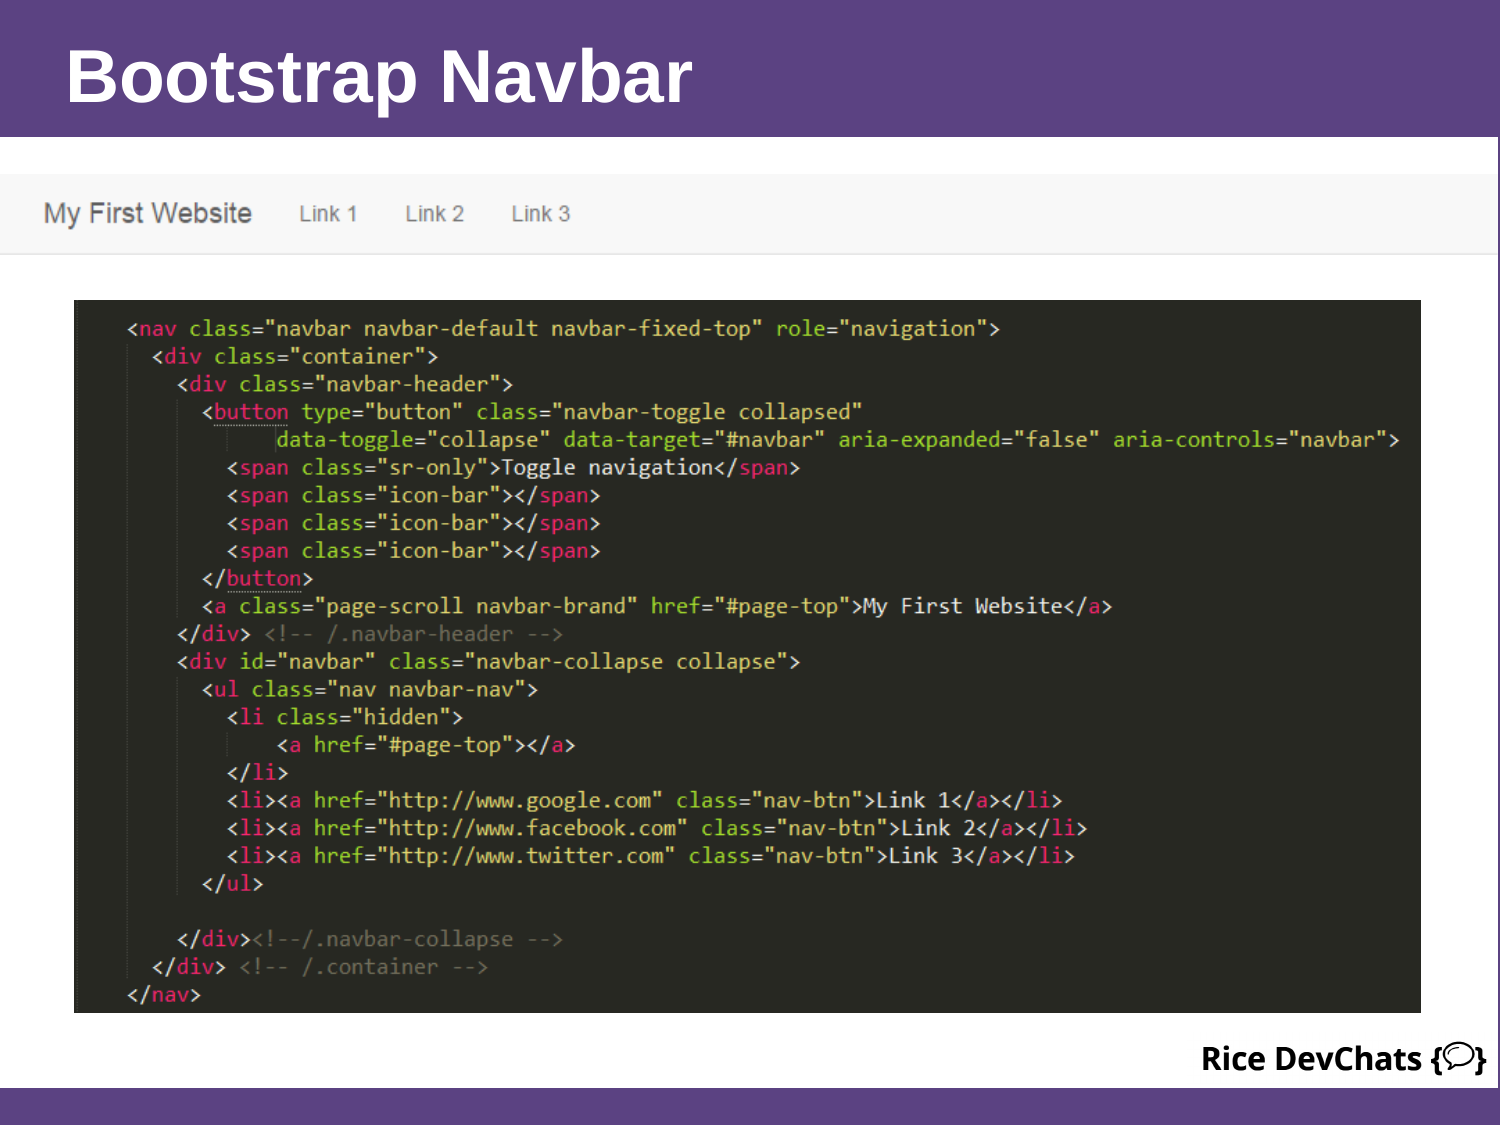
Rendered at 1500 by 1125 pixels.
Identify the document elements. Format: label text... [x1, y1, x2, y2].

title Bootstrap Navbar [50, 20, 1400, 125]
text_box [0, 261, 1500, 1090]
picture [74, 299, 1421, 1014]
text_box [0, 135, 1500, 175]
picture [0, 174, 1498, 255]
picture [1187, 1032, 1498, 1084]
